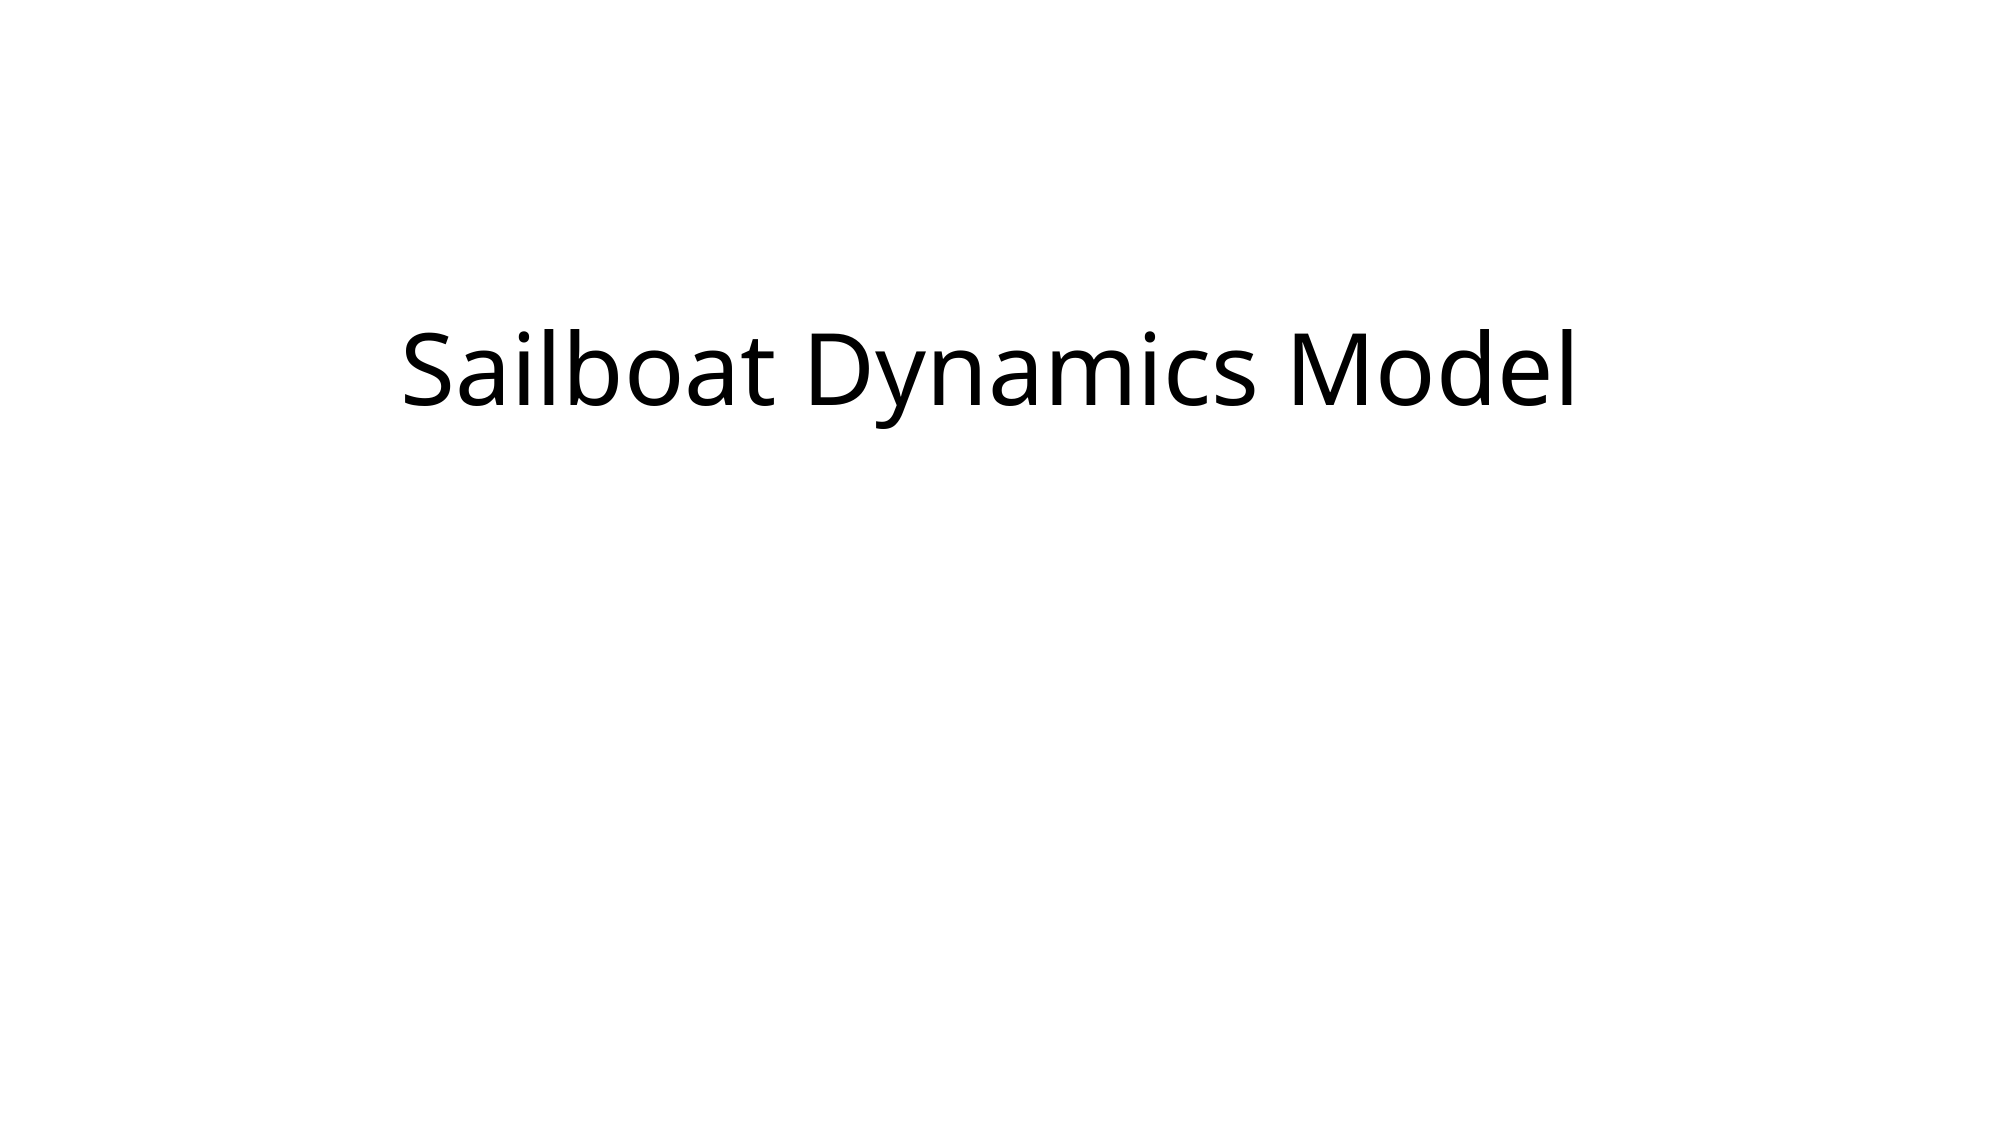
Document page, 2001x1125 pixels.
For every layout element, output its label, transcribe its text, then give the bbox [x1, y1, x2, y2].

text_box Sailboat Dynamics Model [0, 298, 2000, 434]
